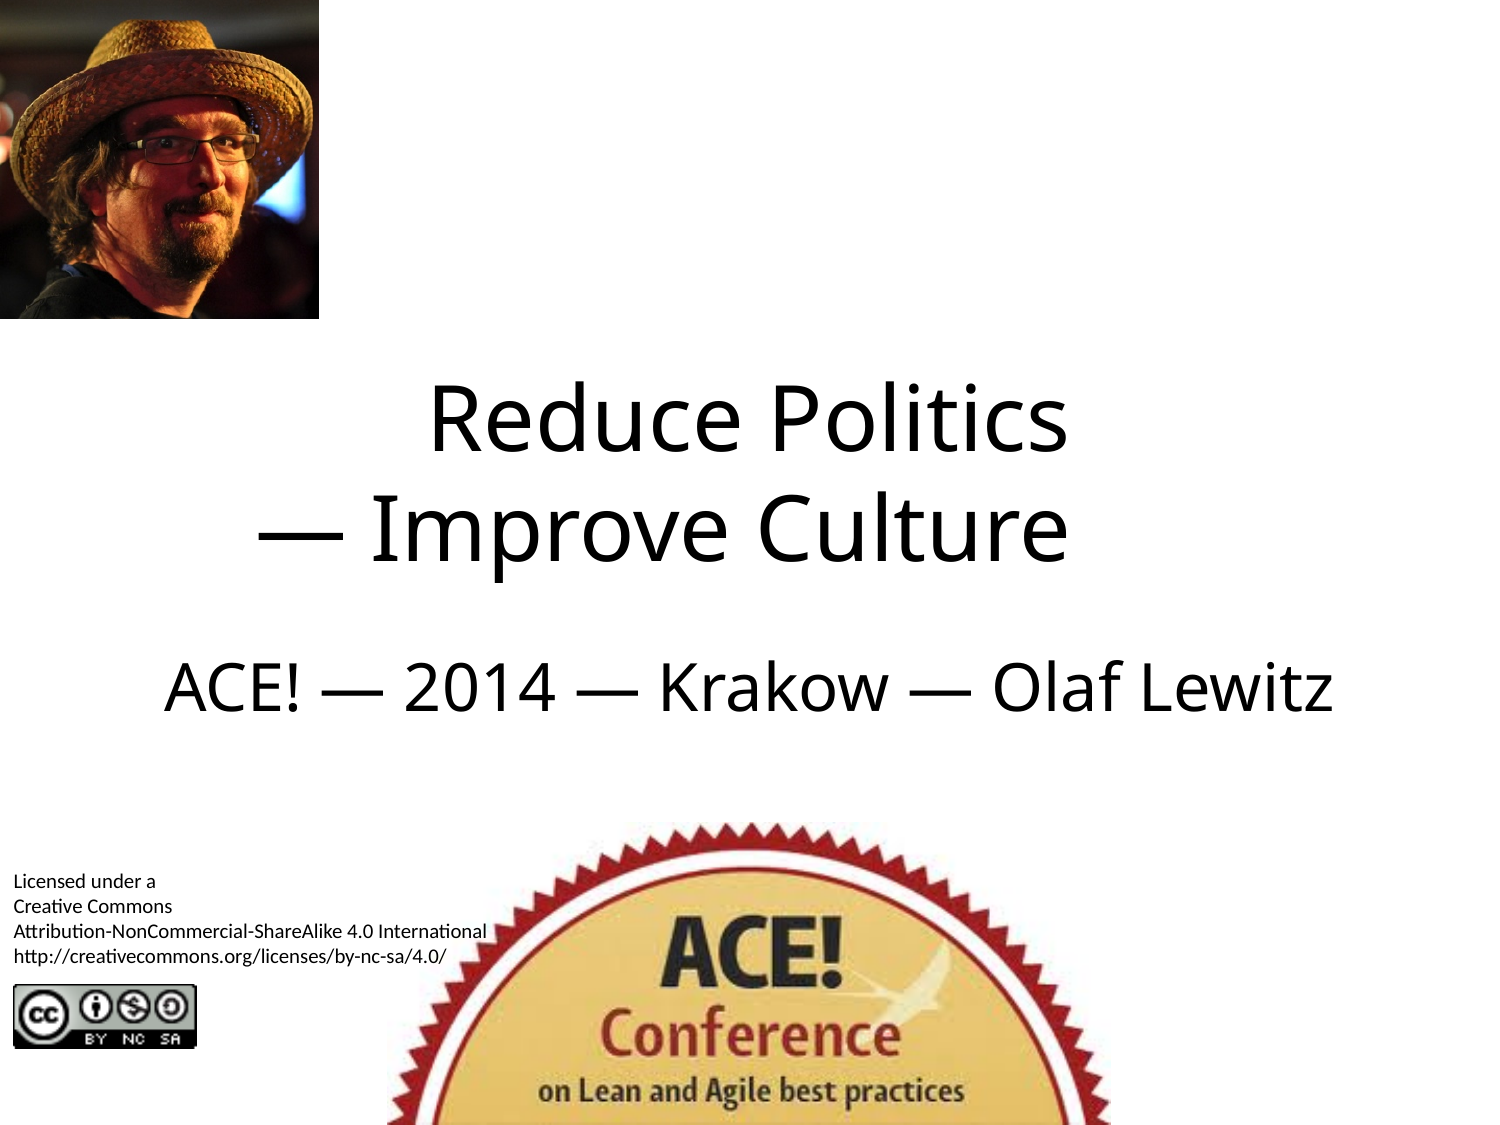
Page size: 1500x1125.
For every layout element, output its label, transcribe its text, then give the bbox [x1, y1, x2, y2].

picture [13, 984, 197, 1050]
title Reduce Politics — Improve Culture [0, 349, 1111, 591]
picture [0, 0, 319, 319]
subtitle ACE! — 2014 — Krakow — Olaf Lewitz [112, 637, 1388, 925]
picture [387, 822, 1111, 1125]
text_box Licensed under a Creative Commons Attribution-NonCommercial-ShareAlike 4.0 International http://creativecommons.org/licenses/by-nc-sa/4.0/ [0, 859, 382, 975]
